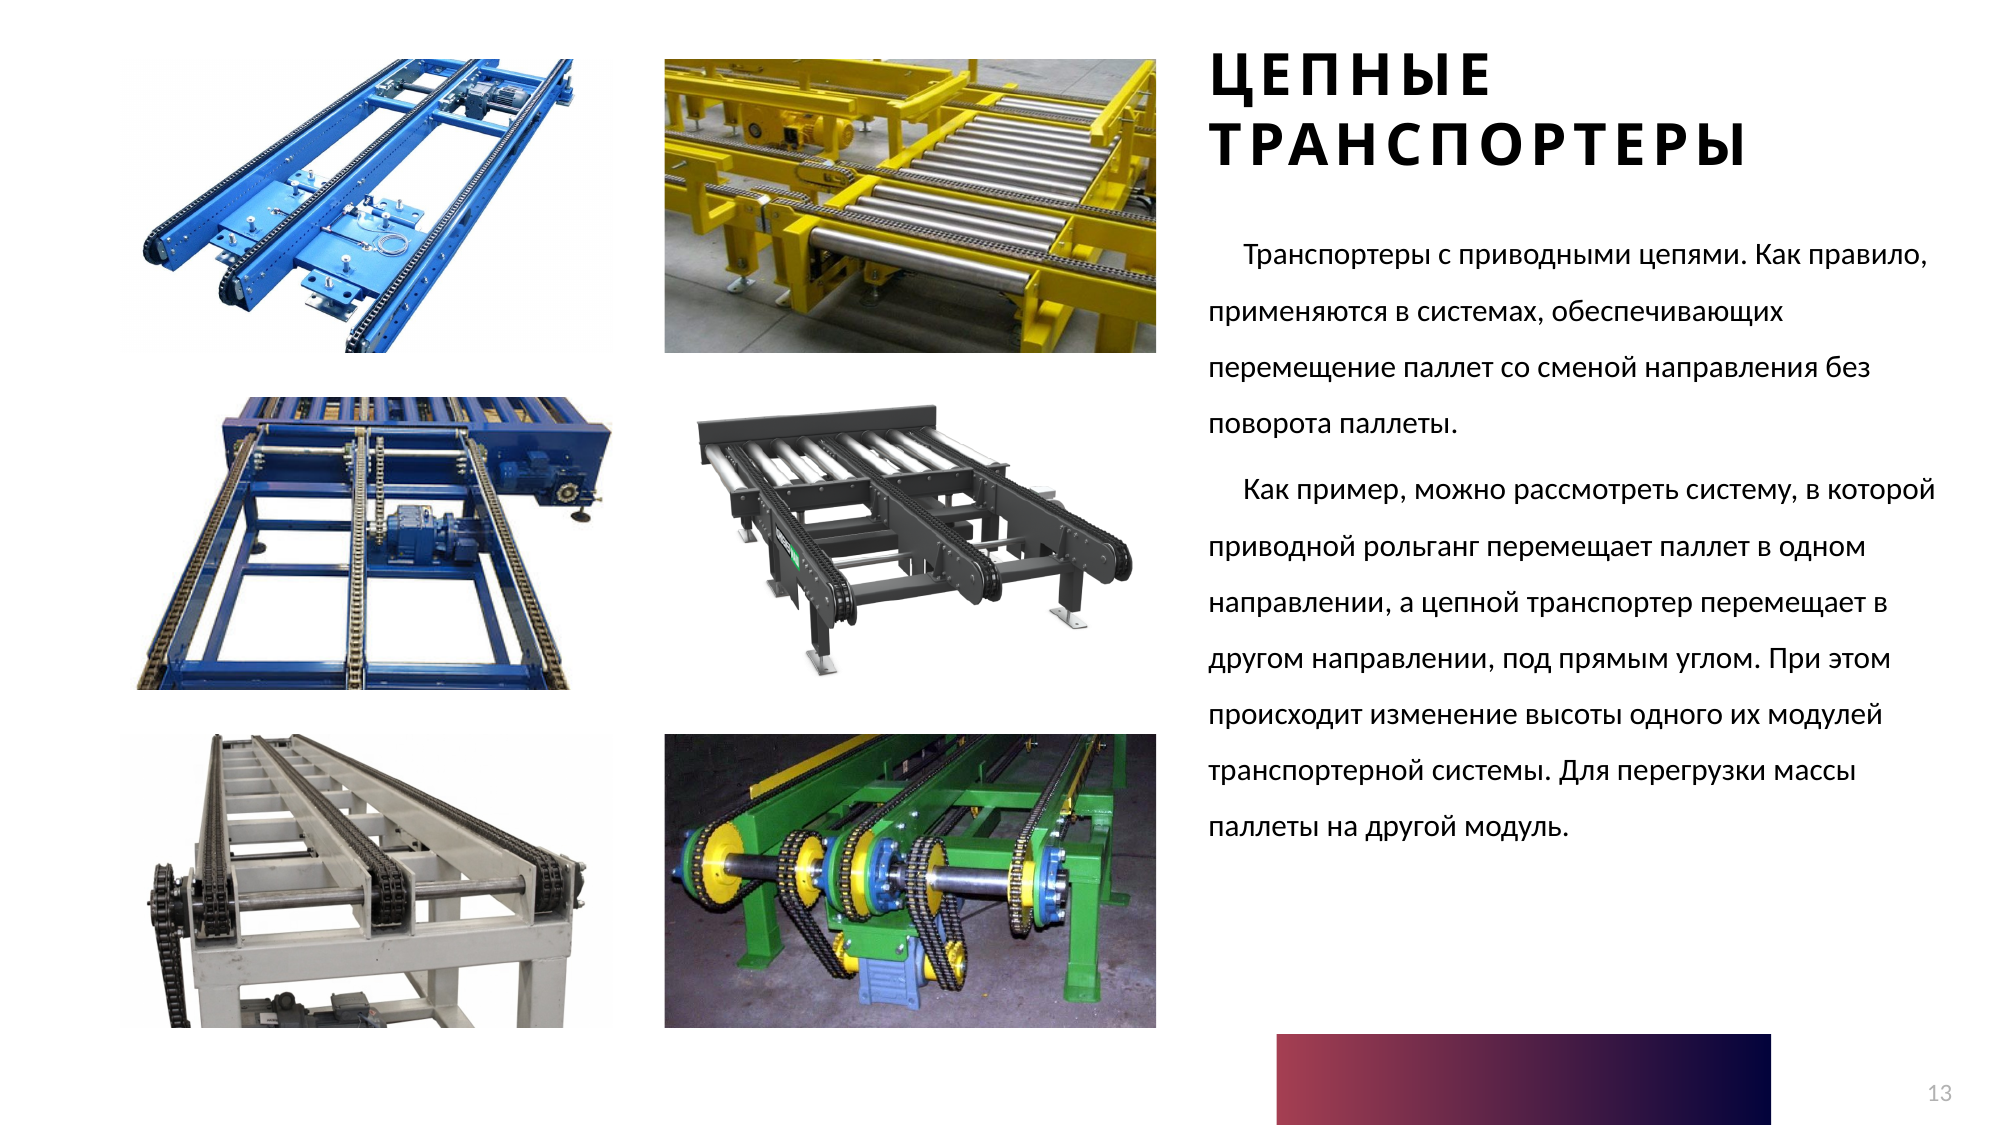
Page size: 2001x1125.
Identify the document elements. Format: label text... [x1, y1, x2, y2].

picture [120, 59, 613, 353]
picture [664, 734, 1157, 1028]
slide_number 13 [1894, 1061, 1968, 1121]
title Цепные транспортеры [1208, 59, 1953, 154]
picture [664, 397, 1157, 690]
list Транспортеры с приводными цепями. Как правило, применяются в системах, обеспечивающих перемещение паллет со сменой направления без поворота паллеты. Как пример, можно рассмотреть систему, в которой приводной рольганг перемещает паллет в одном направлении, а цепной транспортер перемещает в другом направлении, под прямым углом. При этом происходит изменение высоты одного их модулей транспортерной системы. Для перегрузки массы паллеты на другой модуль. [1208, 207, 1938, 968]
picture [664, 59, 1157, 353]
picture [120, 734, 613, 1028]
picture [120, 397, 613, 690]
